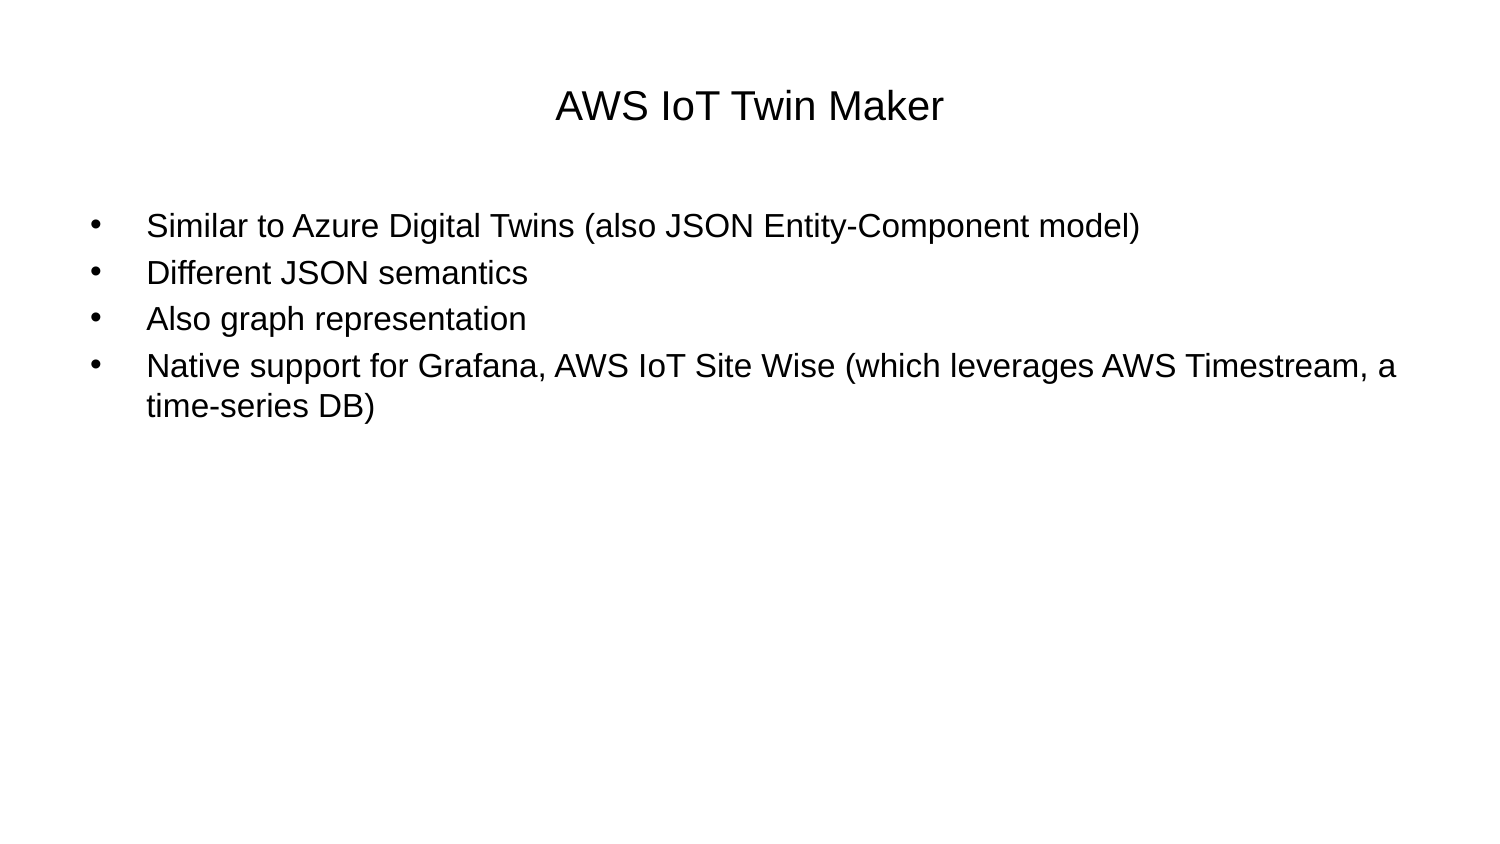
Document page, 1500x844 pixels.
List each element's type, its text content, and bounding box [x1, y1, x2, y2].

list Similar to Azure Digital Twins (also JSON Entity-Component model) Different JSON semantics Also graph representation Native support for Grafana, AWS IoT Site Wise (which leverages AWS Timestream, a time-series DB) [75, 196, 1425, 754]
title AWS IoT Twin Maker [75, 33, 1425, 175]
